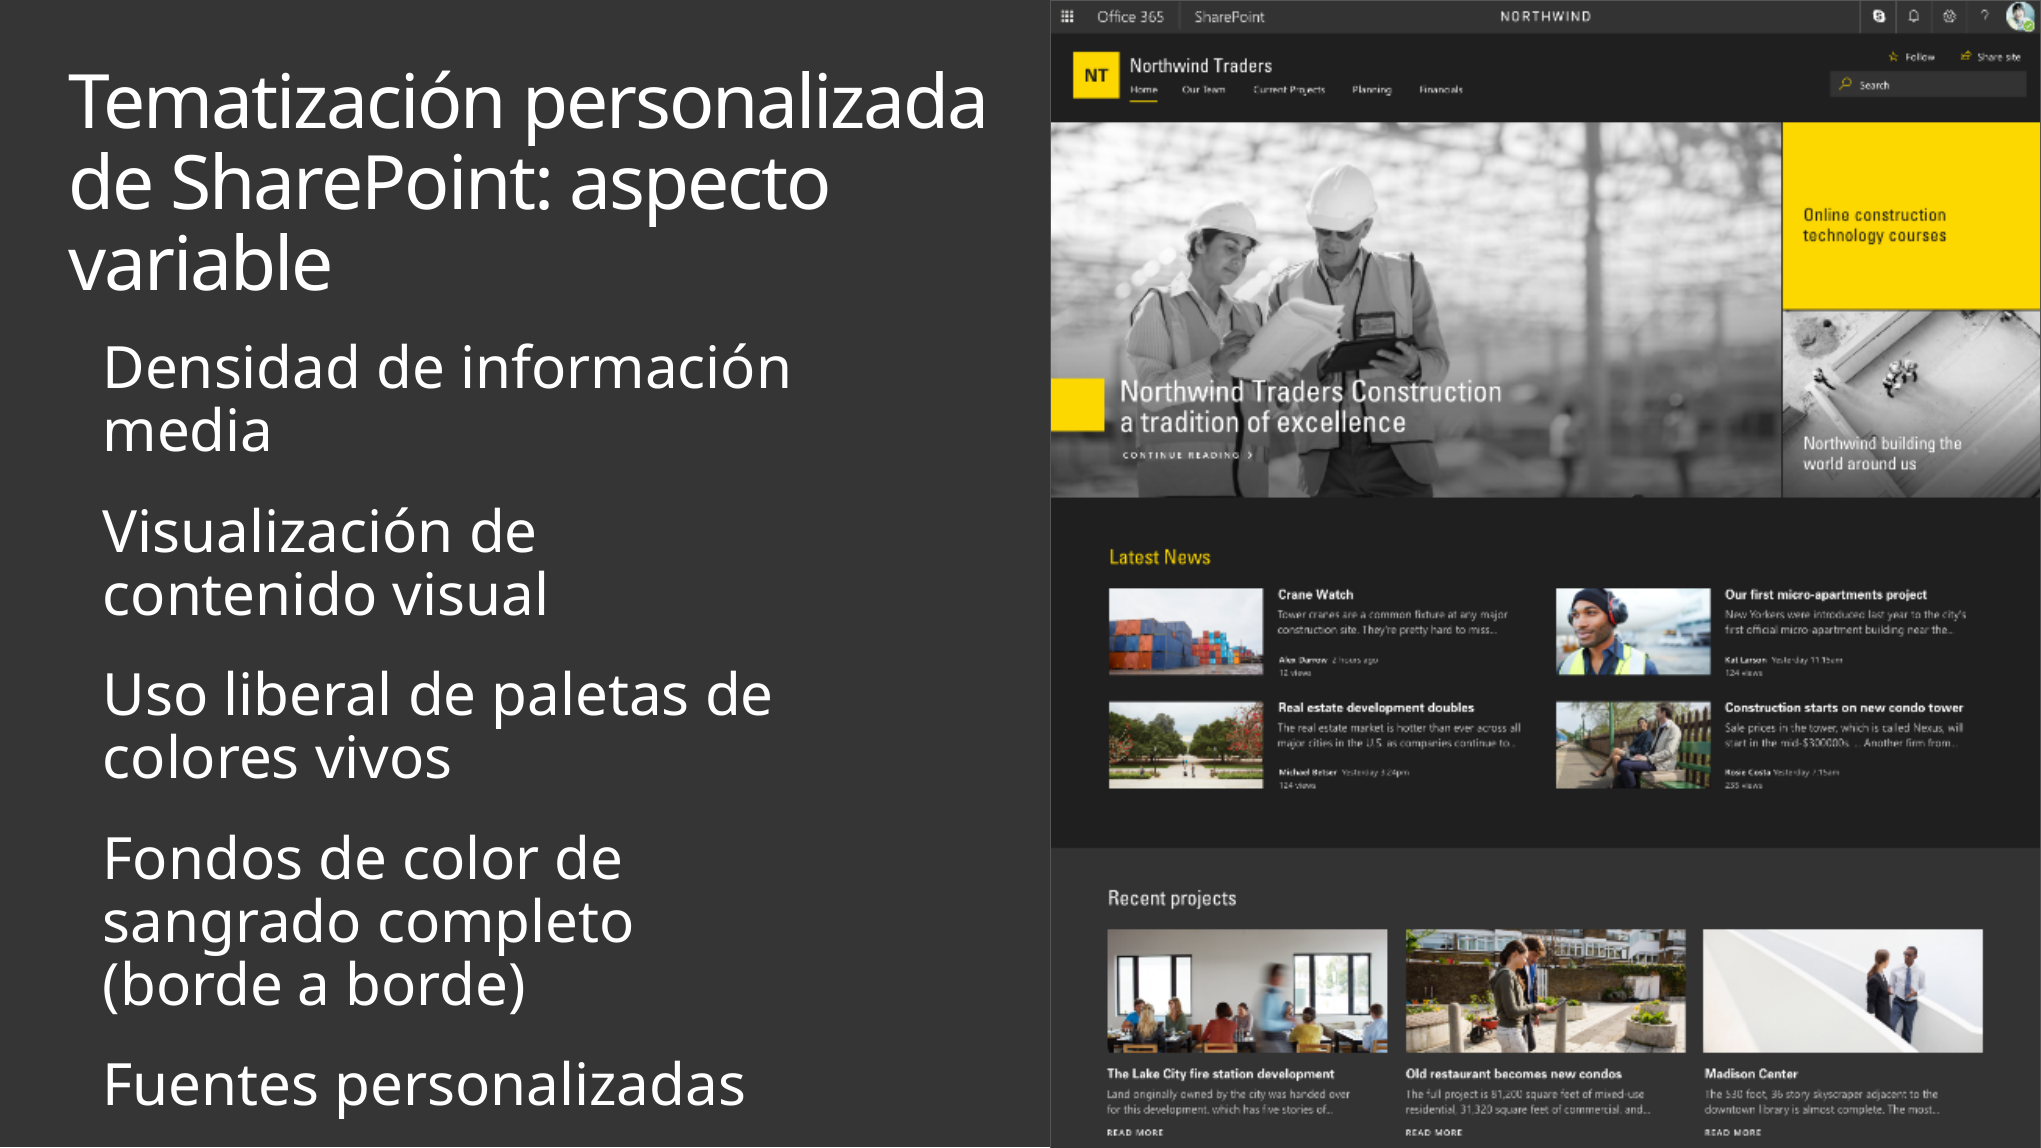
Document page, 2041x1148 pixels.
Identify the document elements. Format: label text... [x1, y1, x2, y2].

title Tematización personalizada de SharePoint: aspecto variable [45, 48, 1013, 207]
list Densidad de información media Visualización de contenido visual Uso liberal de paletas de colores vivos Fondos de color de sangrado completo (borde a borde) Fuentes personalizadas [78, 323, 837, 1142]
picture [1049, 0, 2041, 1148]
